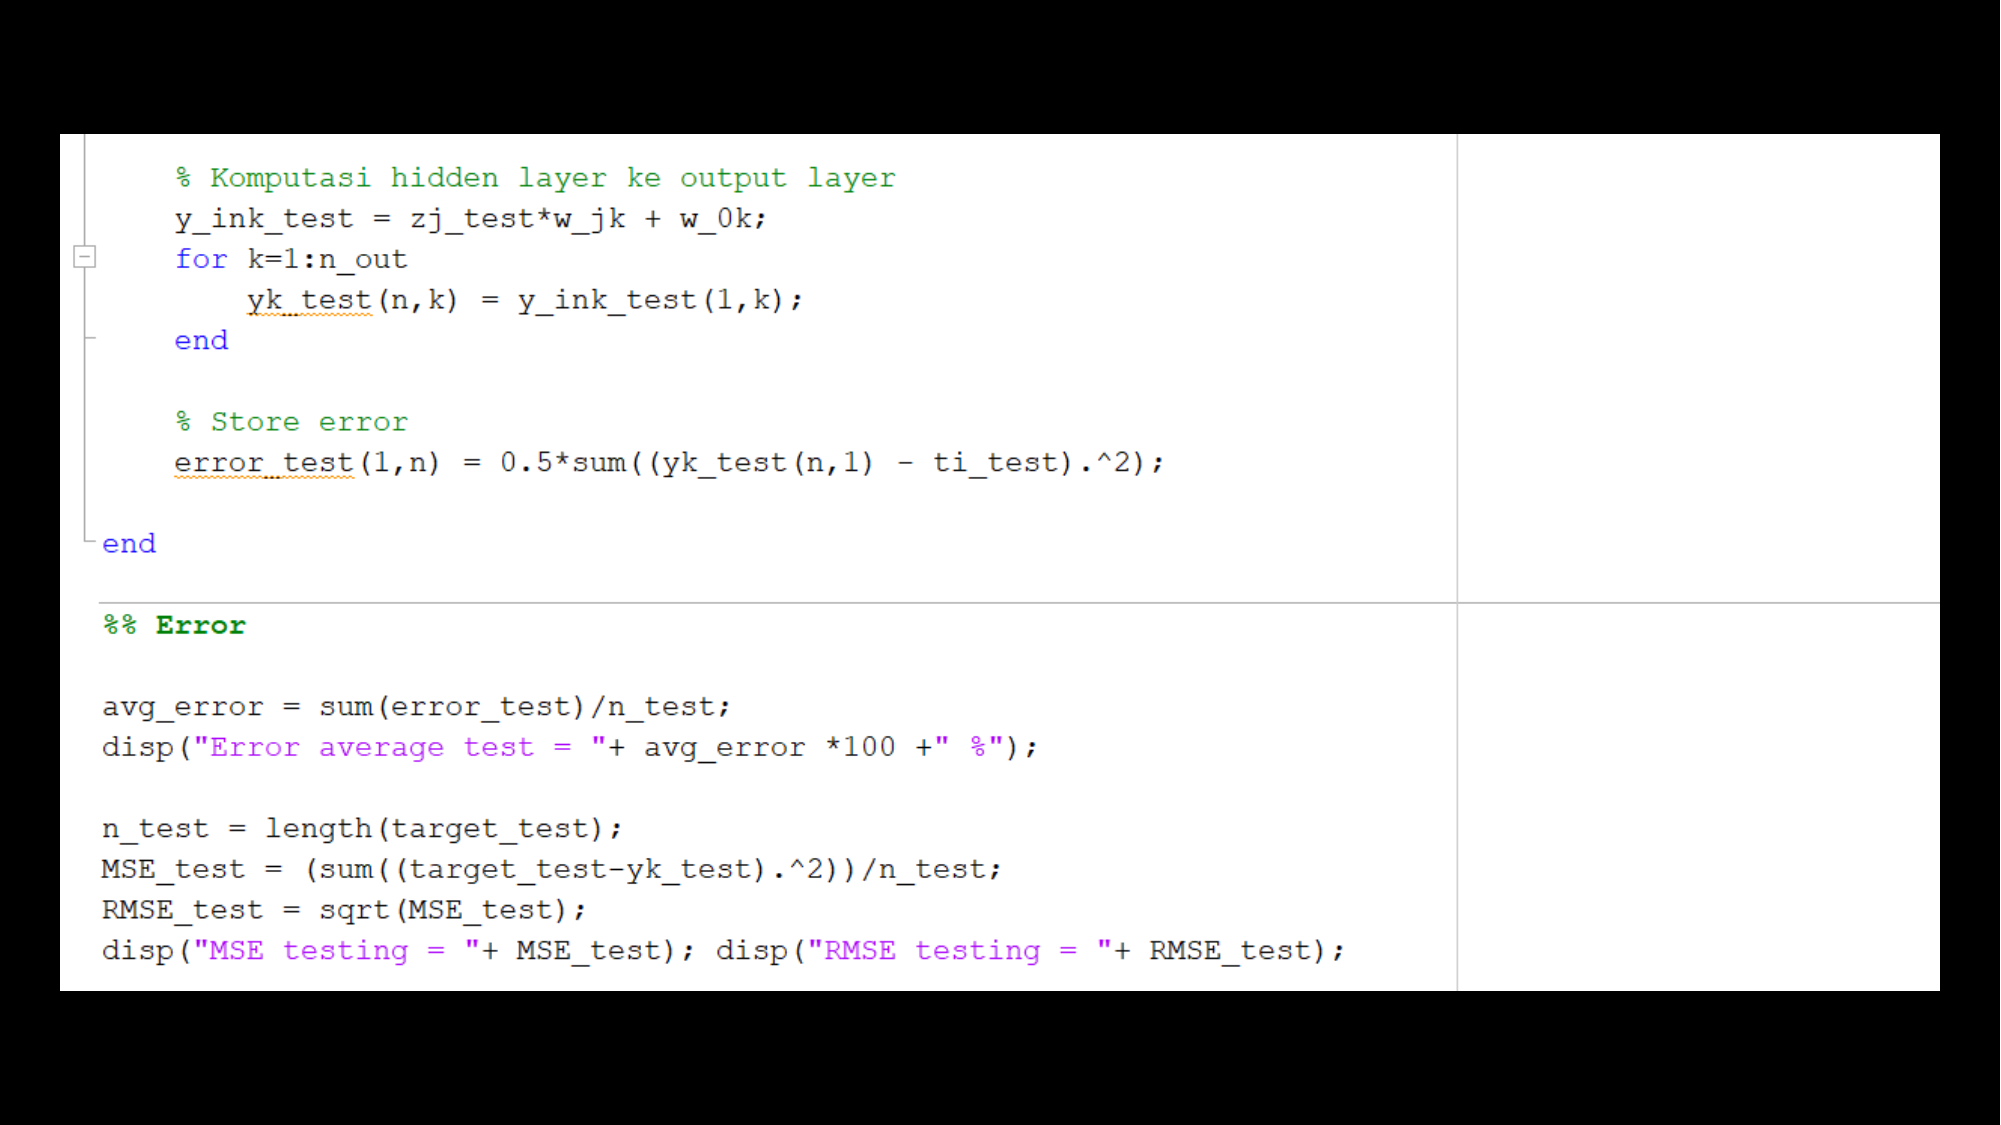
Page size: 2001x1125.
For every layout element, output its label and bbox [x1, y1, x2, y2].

picture [60, 134, 1940, 991]
